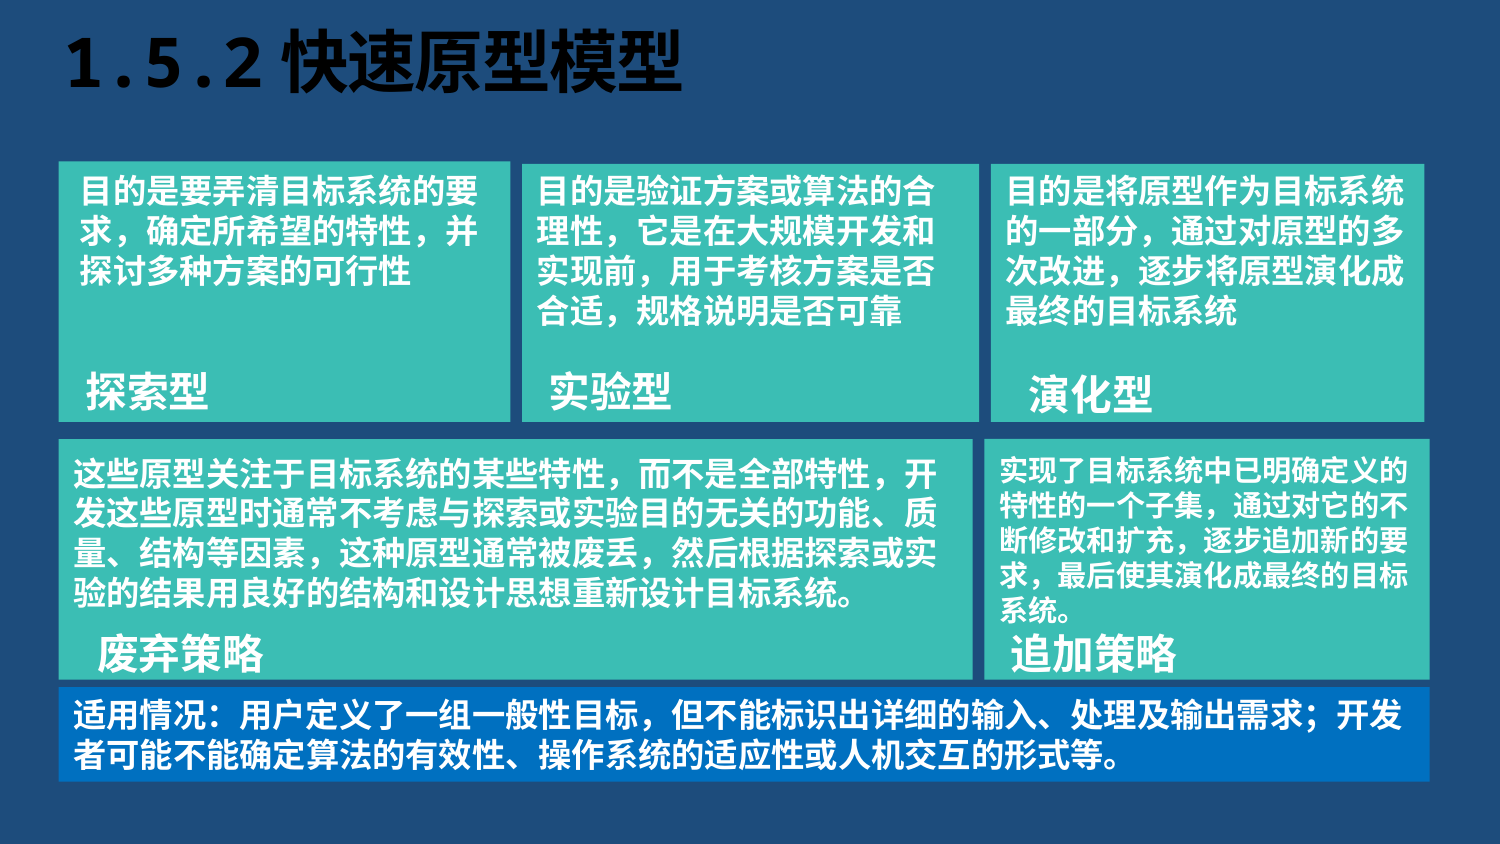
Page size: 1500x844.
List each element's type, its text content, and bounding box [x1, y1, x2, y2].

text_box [984, 438, 1430, 687]
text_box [58, 438, 973, 688]
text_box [521, 163, 980, 426]
title 1.5.2快速原型模型 [63, 28, 1436, 104]
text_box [58, 161, 511, 425]
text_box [990, 163, 1425, 428]
text_box 适用情况：用户定义了一组一般性目标，但不能标识出详细的输入、处理及输出需求；开发者可能不能确定算法的有效性、操作系统的适应性或人机交互的形式等。 [58, 688, 1430, 782]
